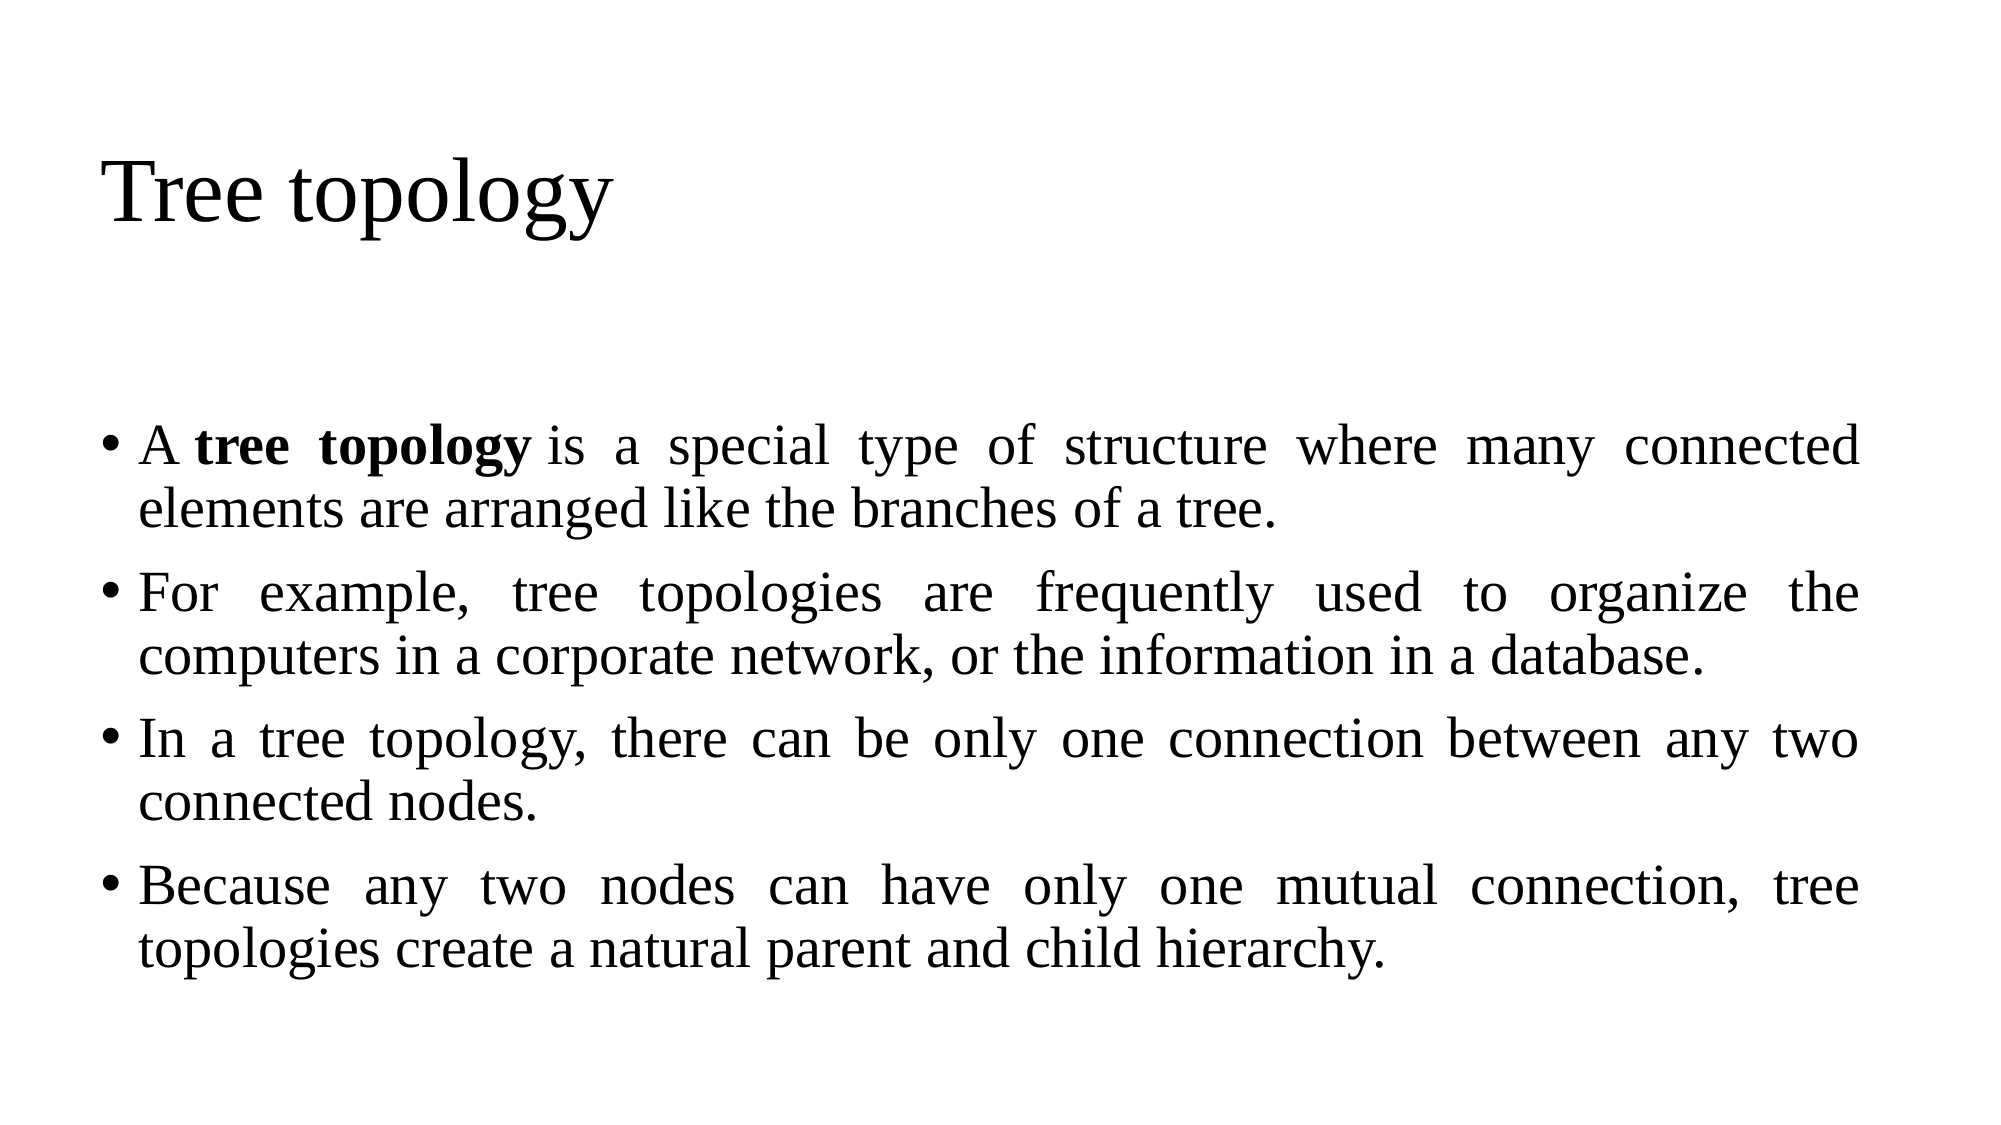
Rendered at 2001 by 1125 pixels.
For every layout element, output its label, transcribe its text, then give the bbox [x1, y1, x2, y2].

list A tree topology is a special type of structure where many connected elements are arranged like the branches of a tree. For example, tree topologies are frequently used to organize the computers in a corporate network, or the information in a database. In a tree topology, there can be only one connection between any two connected nodes. Because any two nodes can have only one mutual connection, tree topologies create a natural parent and child hierarchy. [85, 407, 1877, 1073]
title Tree topology [85, 52, 1842, 332]
